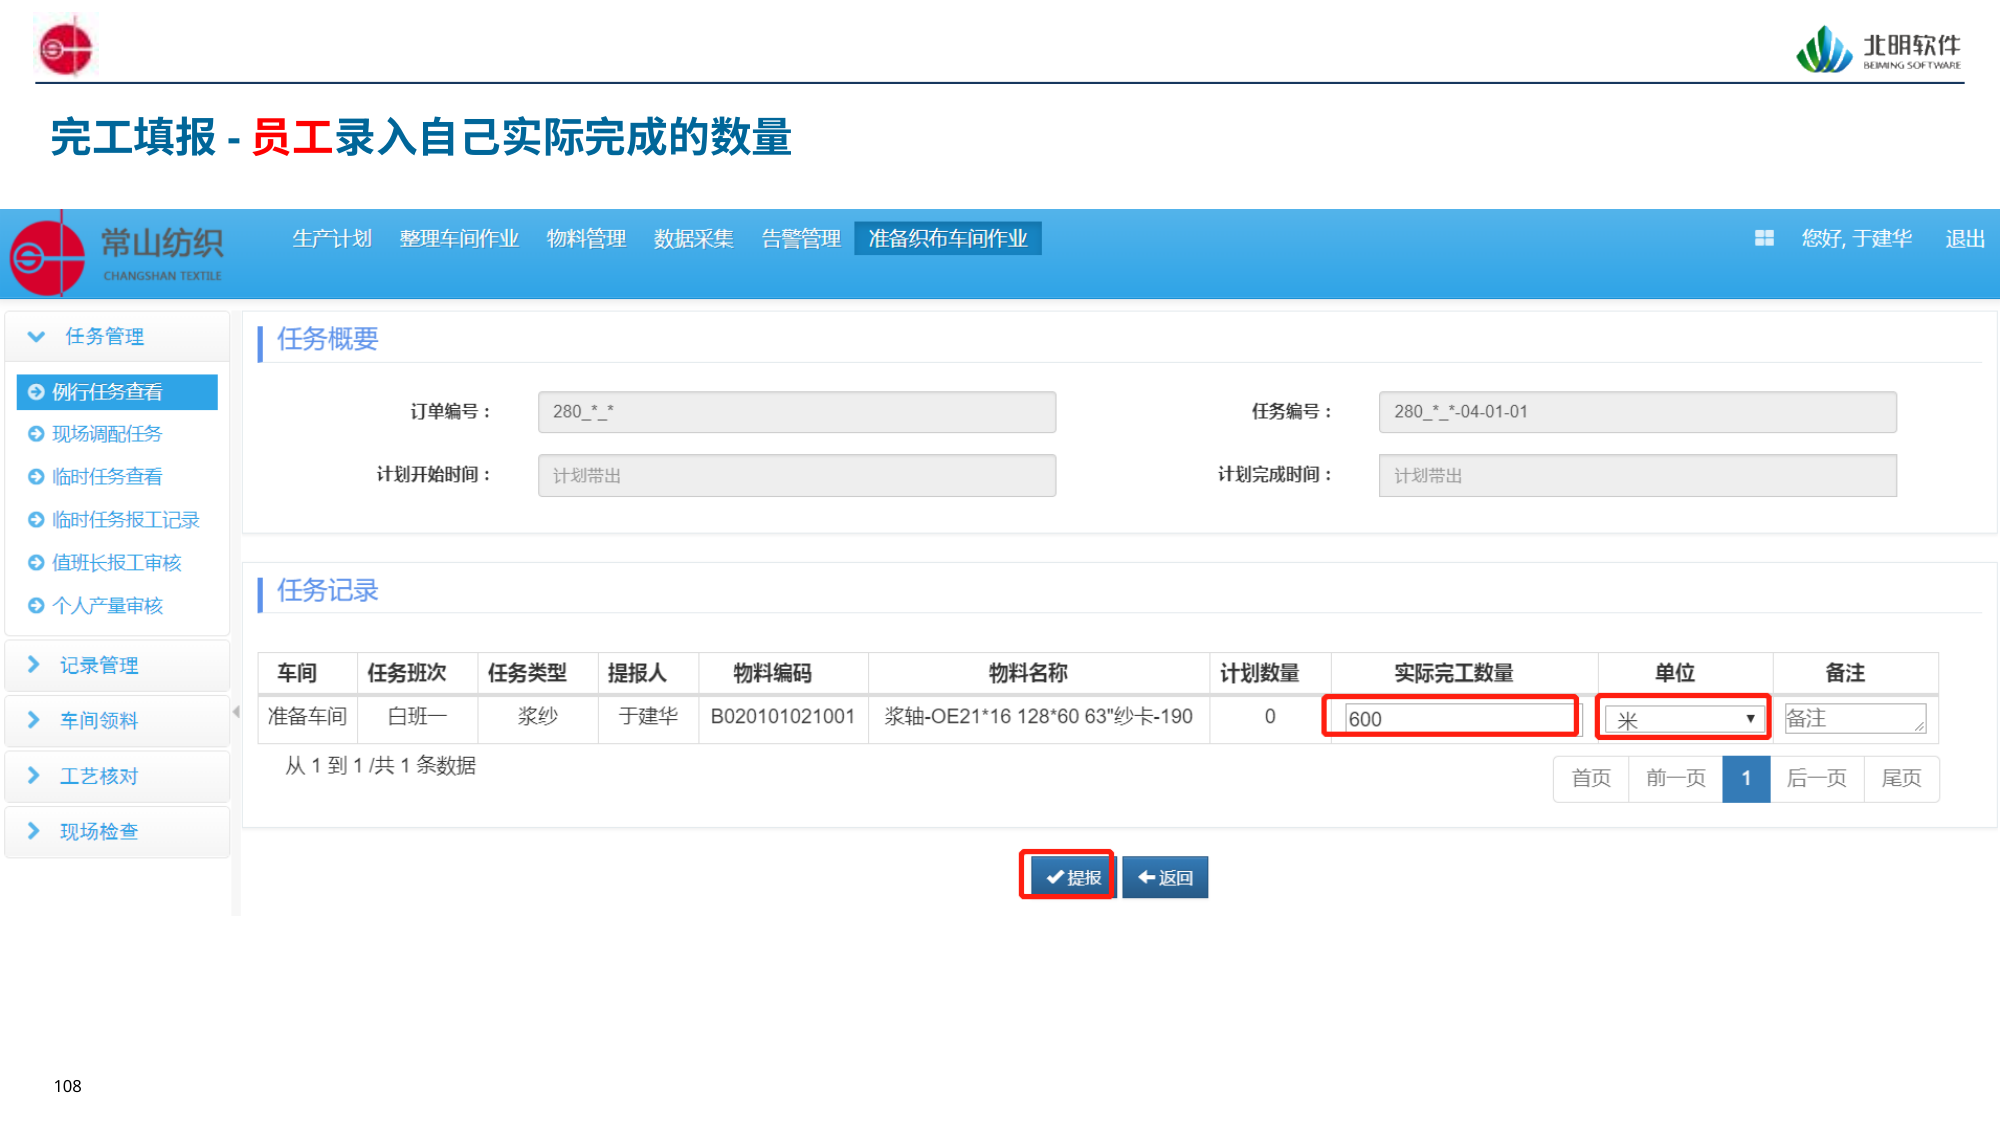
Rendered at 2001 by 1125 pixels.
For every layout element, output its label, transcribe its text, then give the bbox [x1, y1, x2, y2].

title 完工填报-员工录入自己实际完成的数量 [35, 103, 1965, 174]
picture [33, 12, 99, 81]
picture [1795, 22, 1965, 78]
picture [0, 208, 2000, 917]
